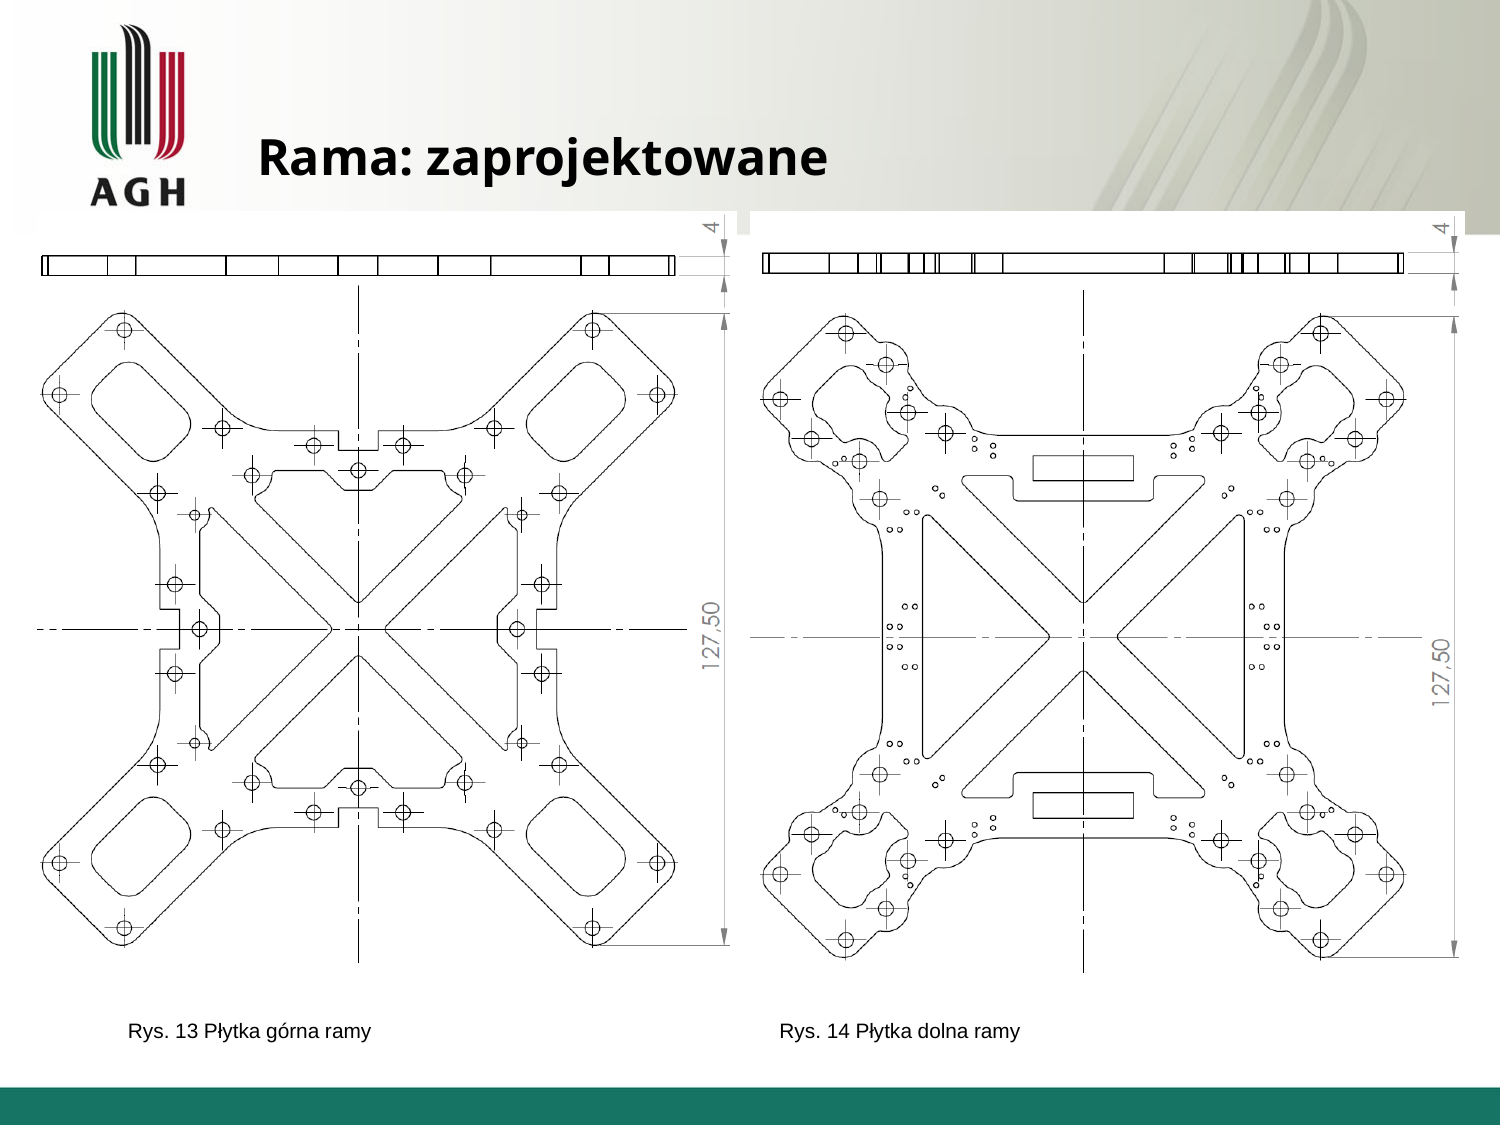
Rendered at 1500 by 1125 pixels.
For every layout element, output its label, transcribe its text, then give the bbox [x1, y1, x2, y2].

picture [0, 0, 1500, 1125]
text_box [37, 211, 737, 1072]
title Rama: zaprojektowane [242, 78, 1425, 233]
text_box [749, 211, 1466, 1052]
